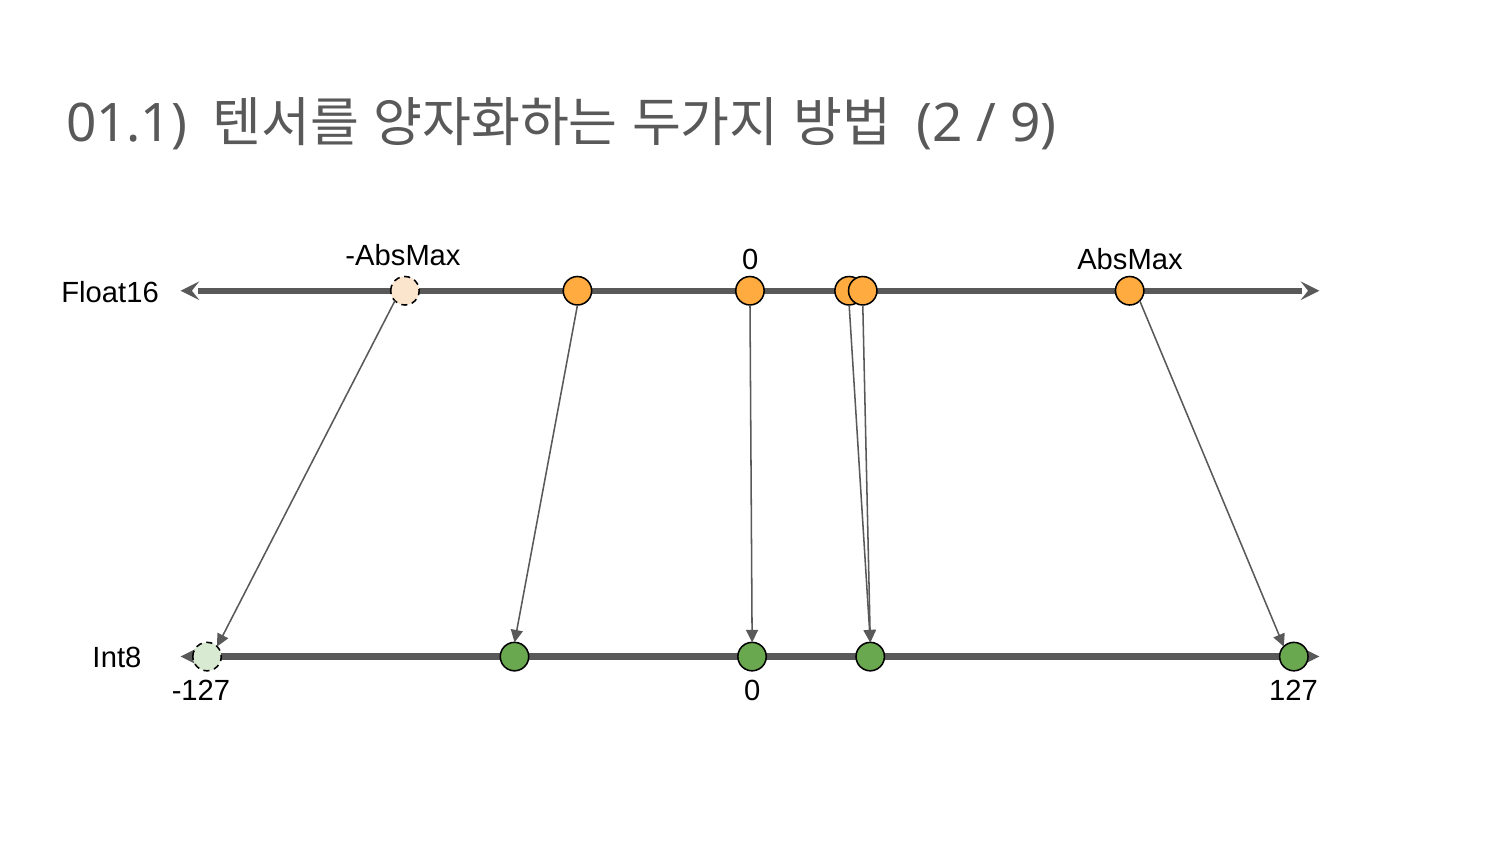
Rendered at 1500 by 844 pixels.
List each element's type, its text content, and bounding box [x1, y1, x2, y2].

text_box -AbsMax [330, 221, 486, 287]
text_box 0 [727, 225, 773, 290]
text_box [1118, 300, 1136, 306]
text_box -127 [156, 656, 250, 722]
text_box AbsMax [1062, 225, 1218, 290]
text_box 0 [729, 665, 775, 722]
title 01.1) 텐서를 양자화하는 두가지 방법 (2 / 9) [51, 72, 1449, 167]
text_box [566, 300, 589, 305]
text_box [216, 300, 396, 647]
text_box Int8 [77, 623, 157, 689]
text_box [848, 276, 877, 290]
text_box [738, 643, 767, 655]
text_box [1139, 300, 1285, 647]
text_box [193, 642, 215, 655]
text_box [862, 304, 871, 643]
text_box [514, 304, 578, 643]
text_box [739, 300, 761, 305]
text_box [500, 643, 529, 655]
text_box [390, 276, 420, 290]
text_box [503, 665, 526, 671]
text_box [848, 304, 861, 643]
text_box [838, 300, 854, 305]
text_box [1286, 642, 1308, 655]
text_box [858, 665, 882, 671]
text_box Float16 [46, 257, 181, 323]
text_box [749, 304, 753, 643]
text_box [563, 276, 592, 290]
text_box [398, 300, 416, 306]
text_box 127 [1254, 656, 1334, 722]
text_box [856, 643, 885, 655]
text_box [834, 276, 856, 290]
